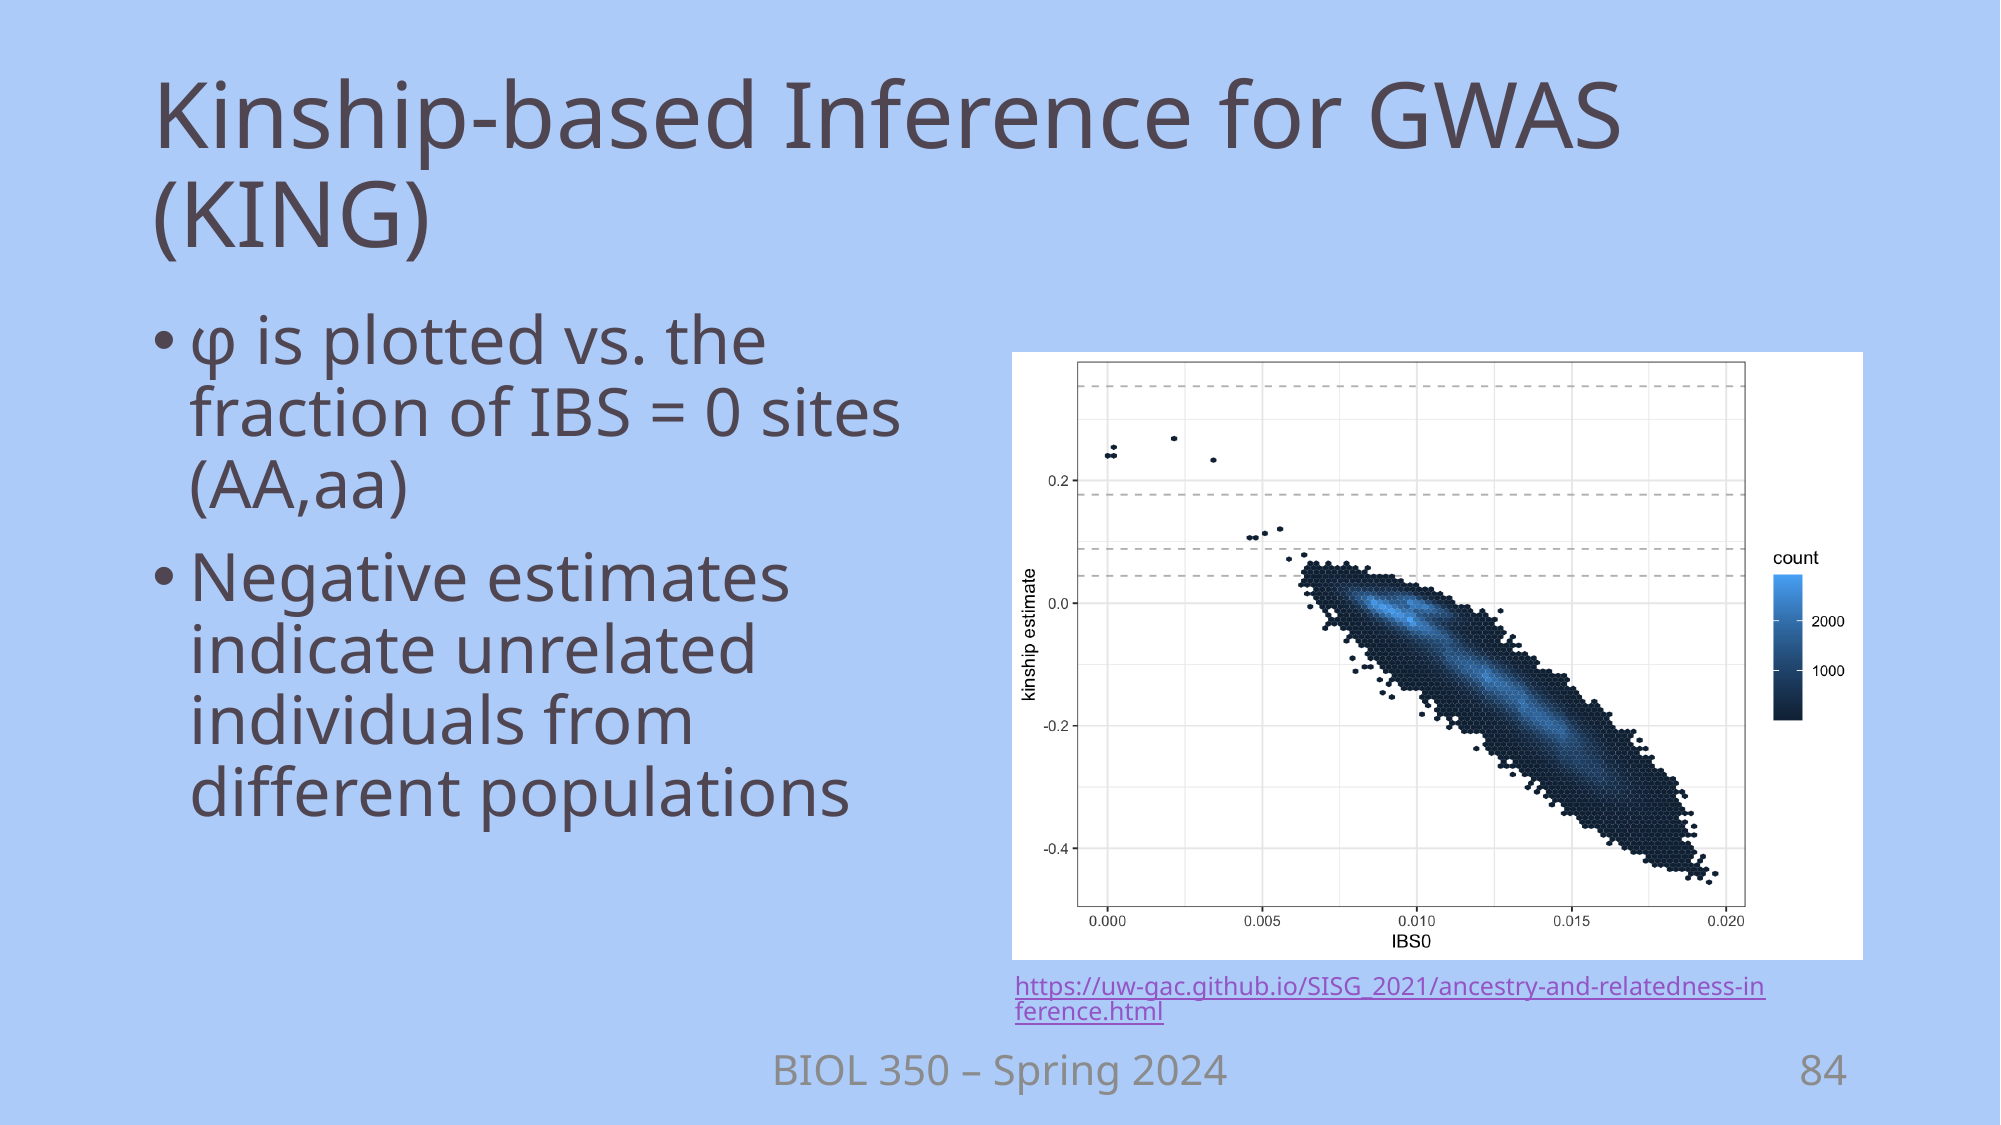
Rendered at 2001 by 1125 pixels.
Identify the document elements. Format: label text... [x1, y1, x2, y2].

footer BIOL 350 – Spring 2024 [662, 1042, 1338, 1103]
list φ is plotted vs. the fraction of IBS = 0 sites (AA,aa) Negative estimates indicate unrelated individuals from different populations [137, 299, 988, 1014]
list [1012, 352, 1863, 960]
slide_number 84 [1412, 1042, 1863, 1103]
text_box https://uw-gac.github.io/SISG_2021/ancestry-and-relatedness-inference.html [999, 963, 1784, 1013]
title Kinship-based Inference for GWAS (KING) [137, 59, 1863, 278]
